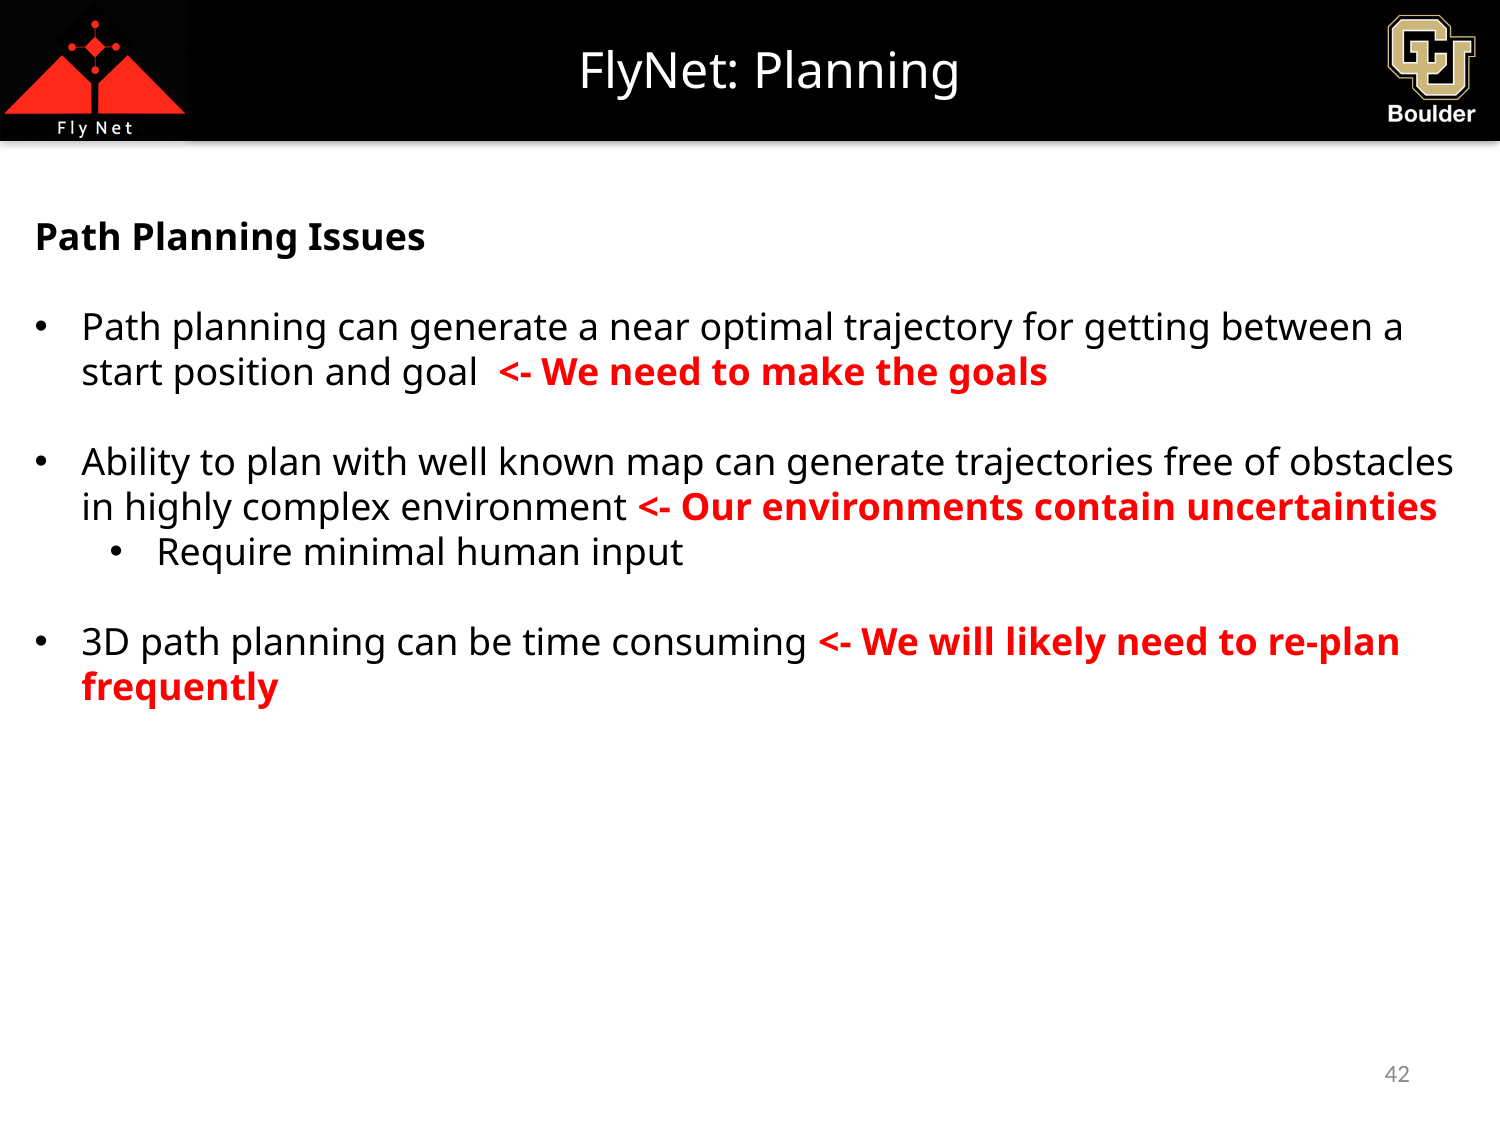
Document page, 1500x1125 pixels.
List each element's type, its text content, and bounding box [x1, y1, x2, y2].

text_box Path Planning Issues Path planning can generate a near optimal trajectory for getting between a start position and goal <- We need to make the goals Ability to plan with well known map can generate trajectories free of obstacles in highly complex environment <- Our environments contain uncertainties Require minimal human input 3D path planning can be time consuming <- We will likely need to re-plan frequently [19, 205, 1500, 806]
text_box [0, 0, 1500, 139]
slide_number 42 [1074, 1042, 1425, 1103]
